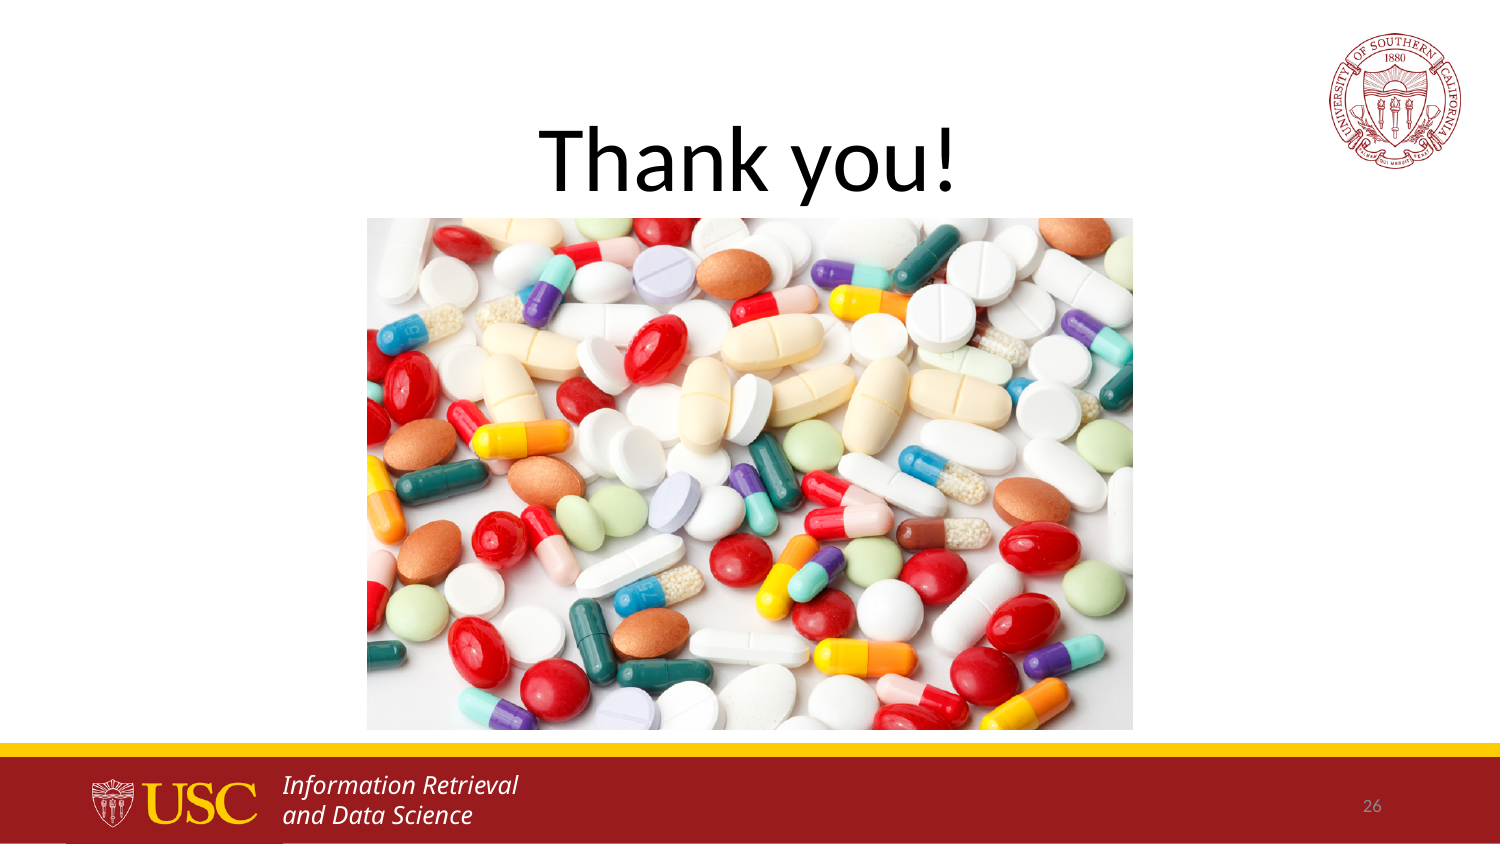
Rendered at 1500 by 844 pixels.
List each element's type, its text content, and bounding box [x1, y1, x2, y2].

picture [366, 218, 1134, 730]
picture [66, 762, 283, 844]
picture [1329, 33, 1461, 169]
slide_number ‹#› [1059, 782, 1397, 827]
title Thank you! [187, 81, 1313, 219]
